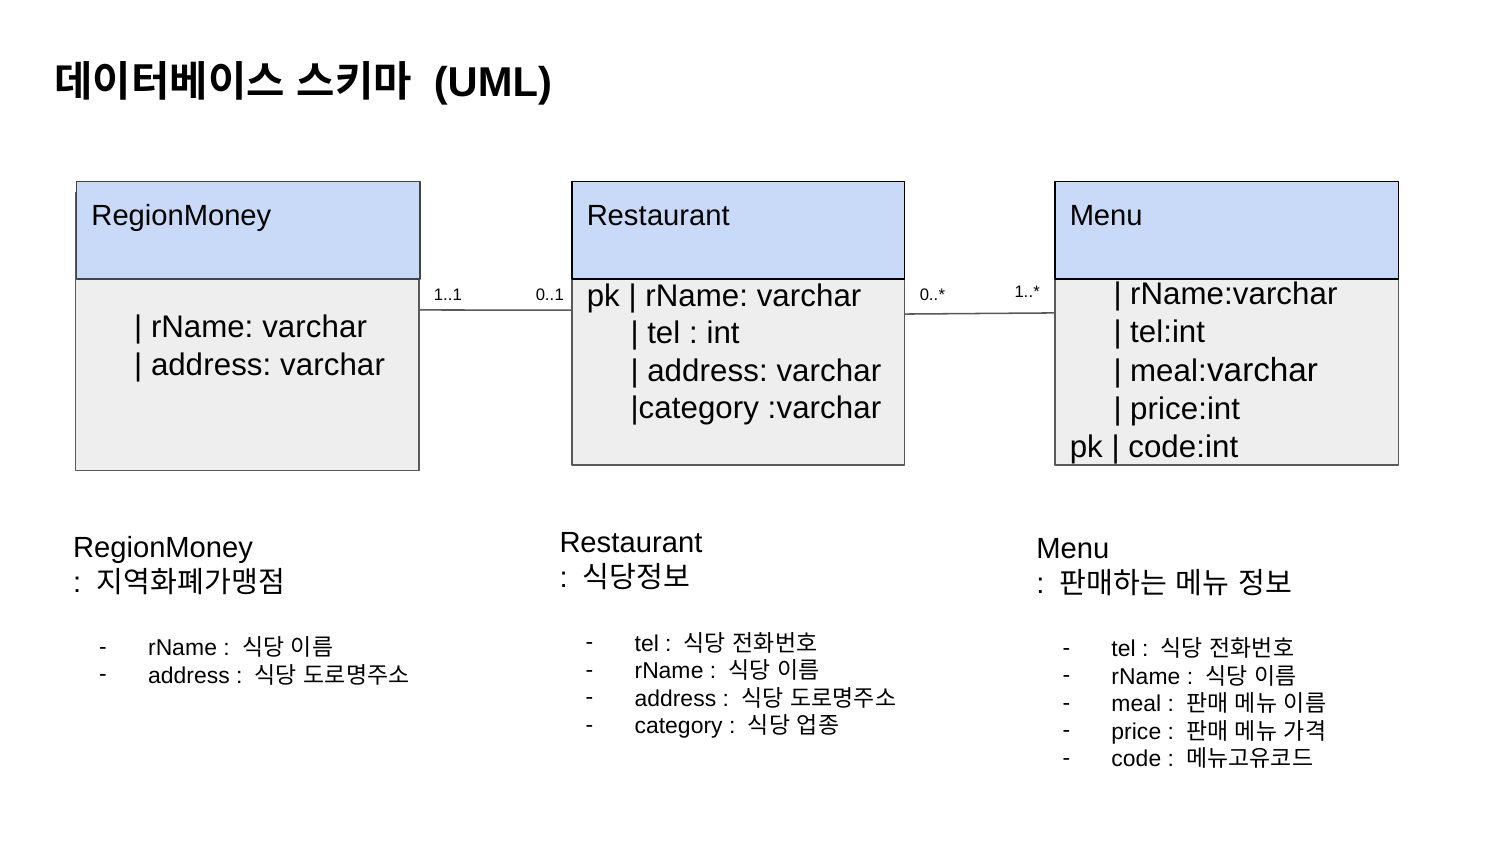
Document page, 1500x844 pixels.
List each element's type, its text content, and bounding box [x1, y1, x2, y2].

text_box Restaurant : 식당정보 tel : 식당 전화번호 rName : 식당 이름 address : 식당 도로명주소 category : 식당 업종 [544, 508, 930, 770]
text_box Restaurant [571, 181, 905, 279]
text_box Menu : 판매하는 메뉴 정보 tel : 식당 전화번호 rName : 식당 이름 meal : 판매 메뉴 이름 price : 판매 메뉴 가격 code : 메뉴고유코드 [1021, 513, 1407, 775]
text_box Menu [1054, 181, 1399, 279]
text_box 데이터베이스 스키마 (UML) [39, 39, 664, 127]
text_box pk | rName: varchar | tel : int | address: varchar |category :varchar [571, 279, 905, 465]
text_box 0..1 [520, 268, 579, 308]
text_box 1..1 [418, 268, 477, 308]
text_box RegionMoney : 지역화폐가맹점 rName : 식당 이름 address : 식당 도로명주소 [58, 513, 444, 711]
text_box 1..* [999, 266, 1058, 310]
text_box 0..* [904, 268, 963, 312]
text_box RegionMoney [76, 181, 421, 279]
text_box | rName: varchar | address: varchar [75, 192, 419, 471]
text_box | rName:varchar | tel:int | meal:varchar | price:int pk | code:int [1054, 279, 1399, 465]
